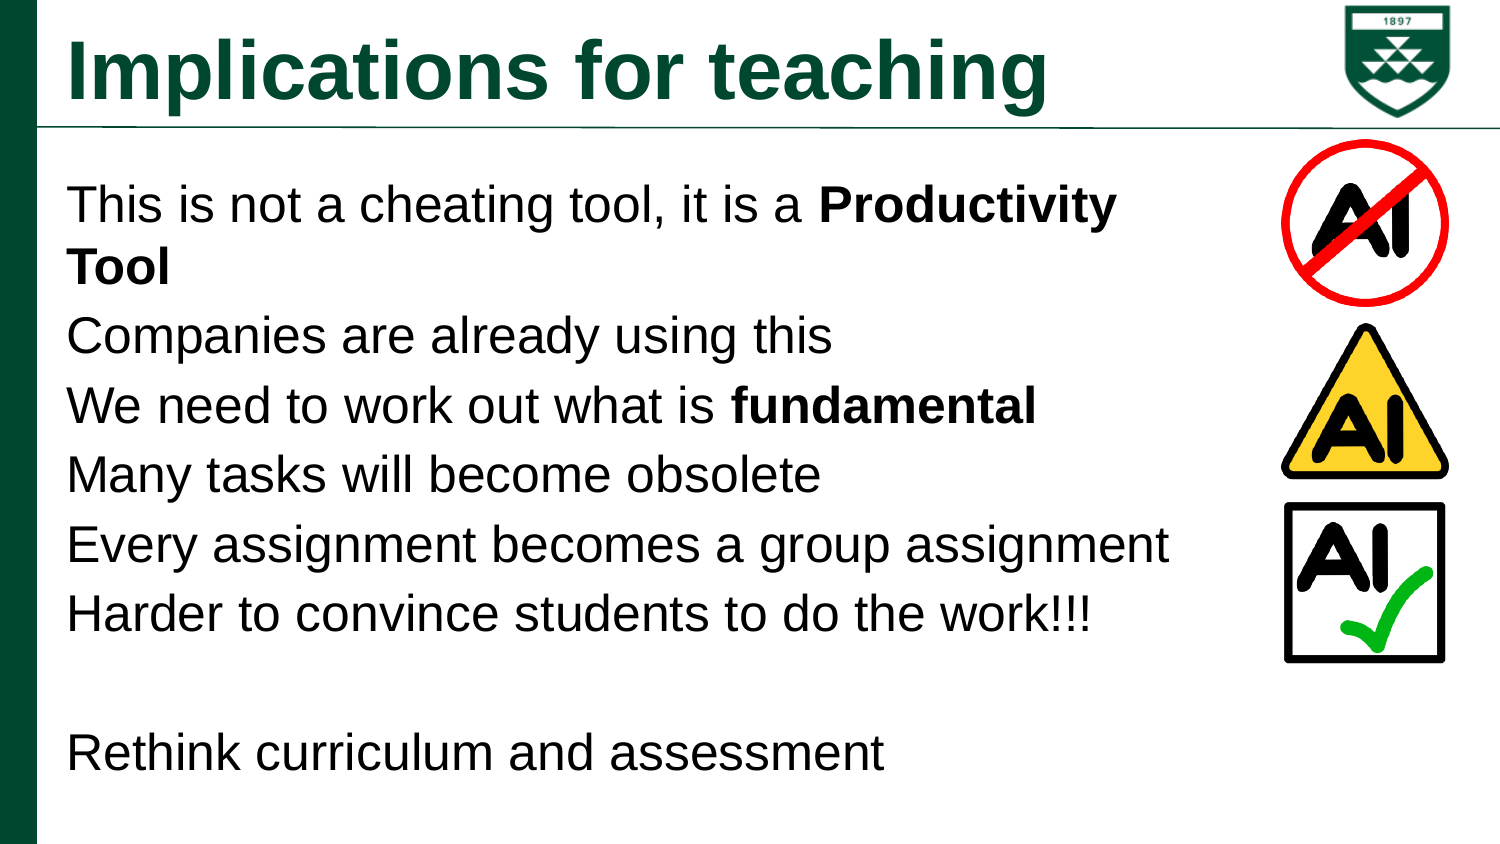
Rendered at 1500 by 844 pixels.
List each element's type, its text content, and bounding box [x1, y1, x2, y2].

list This is not a cheating tool, it is a Productivity Tool Companies are already using this We need to work out what is fundamental Many tasks will become obsolete Every assignment becomes a group assignment Harder to convince students to do the work!!! Rethink curriculum and assessment [51, 155, 1191, 815]
picture [1449, 5, 1454, 119]
title Implications for teaching [51, 5, 1449, 127]
picture [1281, 319, 1450, 487]
picture [1281, 139, 1450, 308]
picture [1281, 499, 1450, 667]
